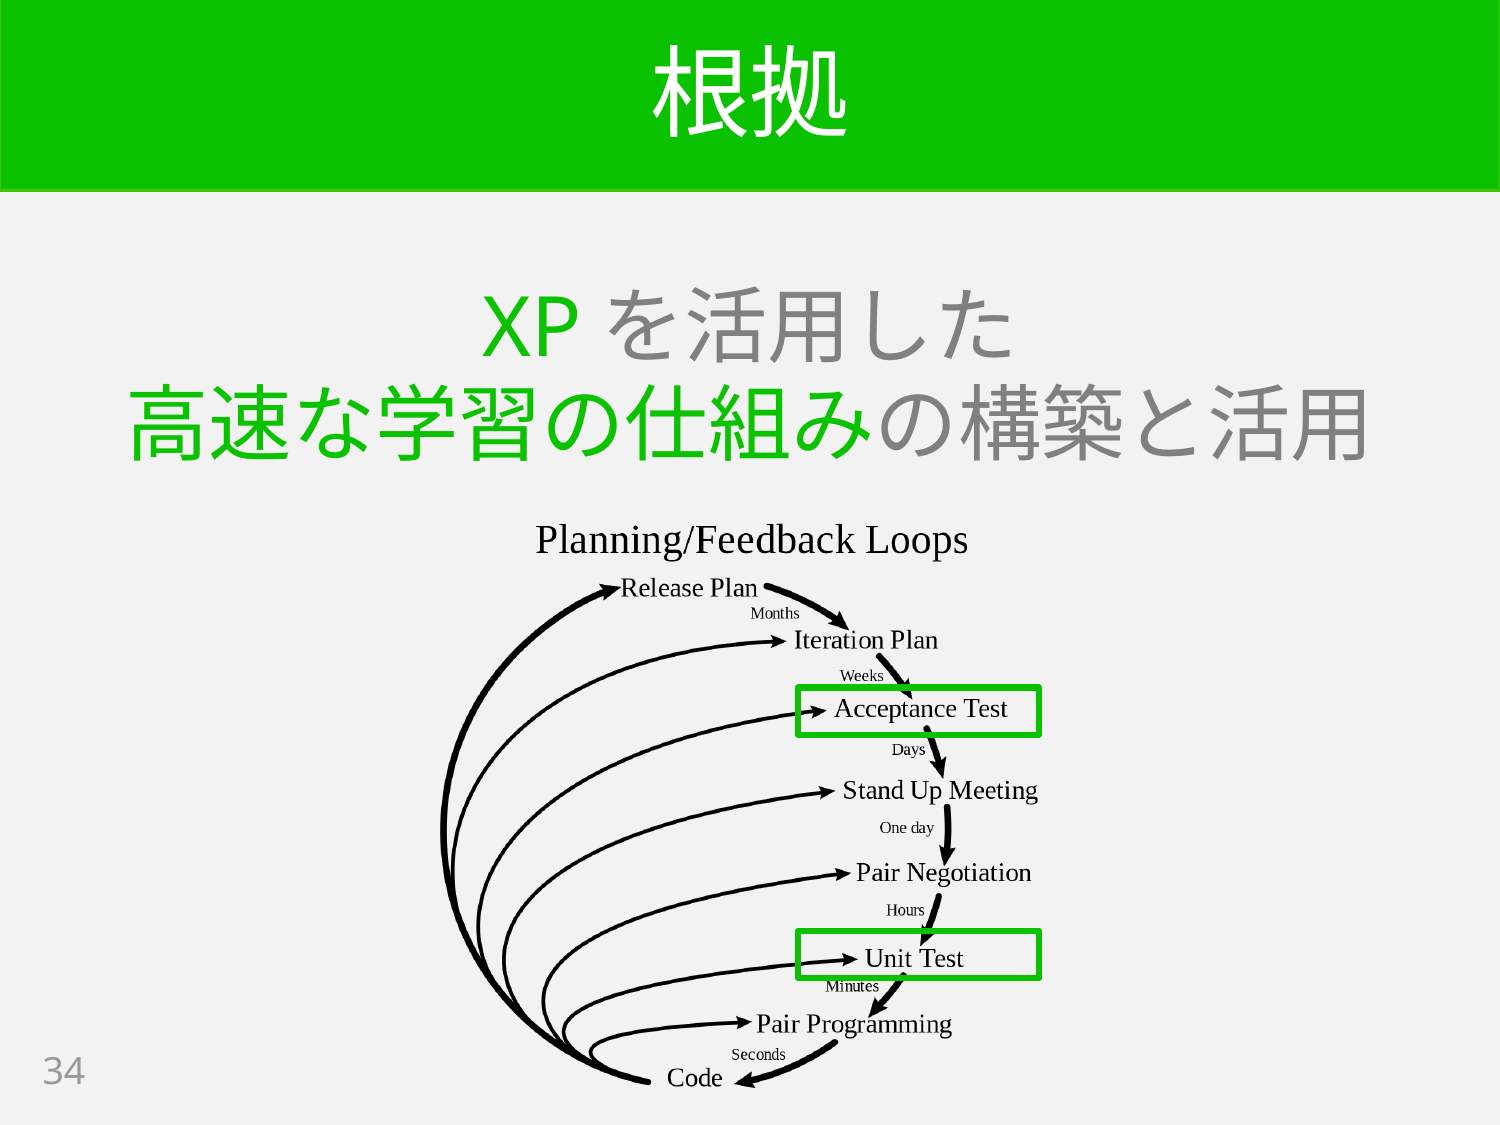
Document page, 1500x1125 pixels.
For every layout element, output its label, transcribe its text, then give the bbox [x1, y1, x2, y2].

title 根拠 [0, 53, 1500, 140]
picture [402, 486, 1098, 1125]
list XPを活用した 高速な学習の仕組みの構築と活用 [103, 277, 1397, 1000]
slide_number 34 [27, 1042, 146, 1102]
